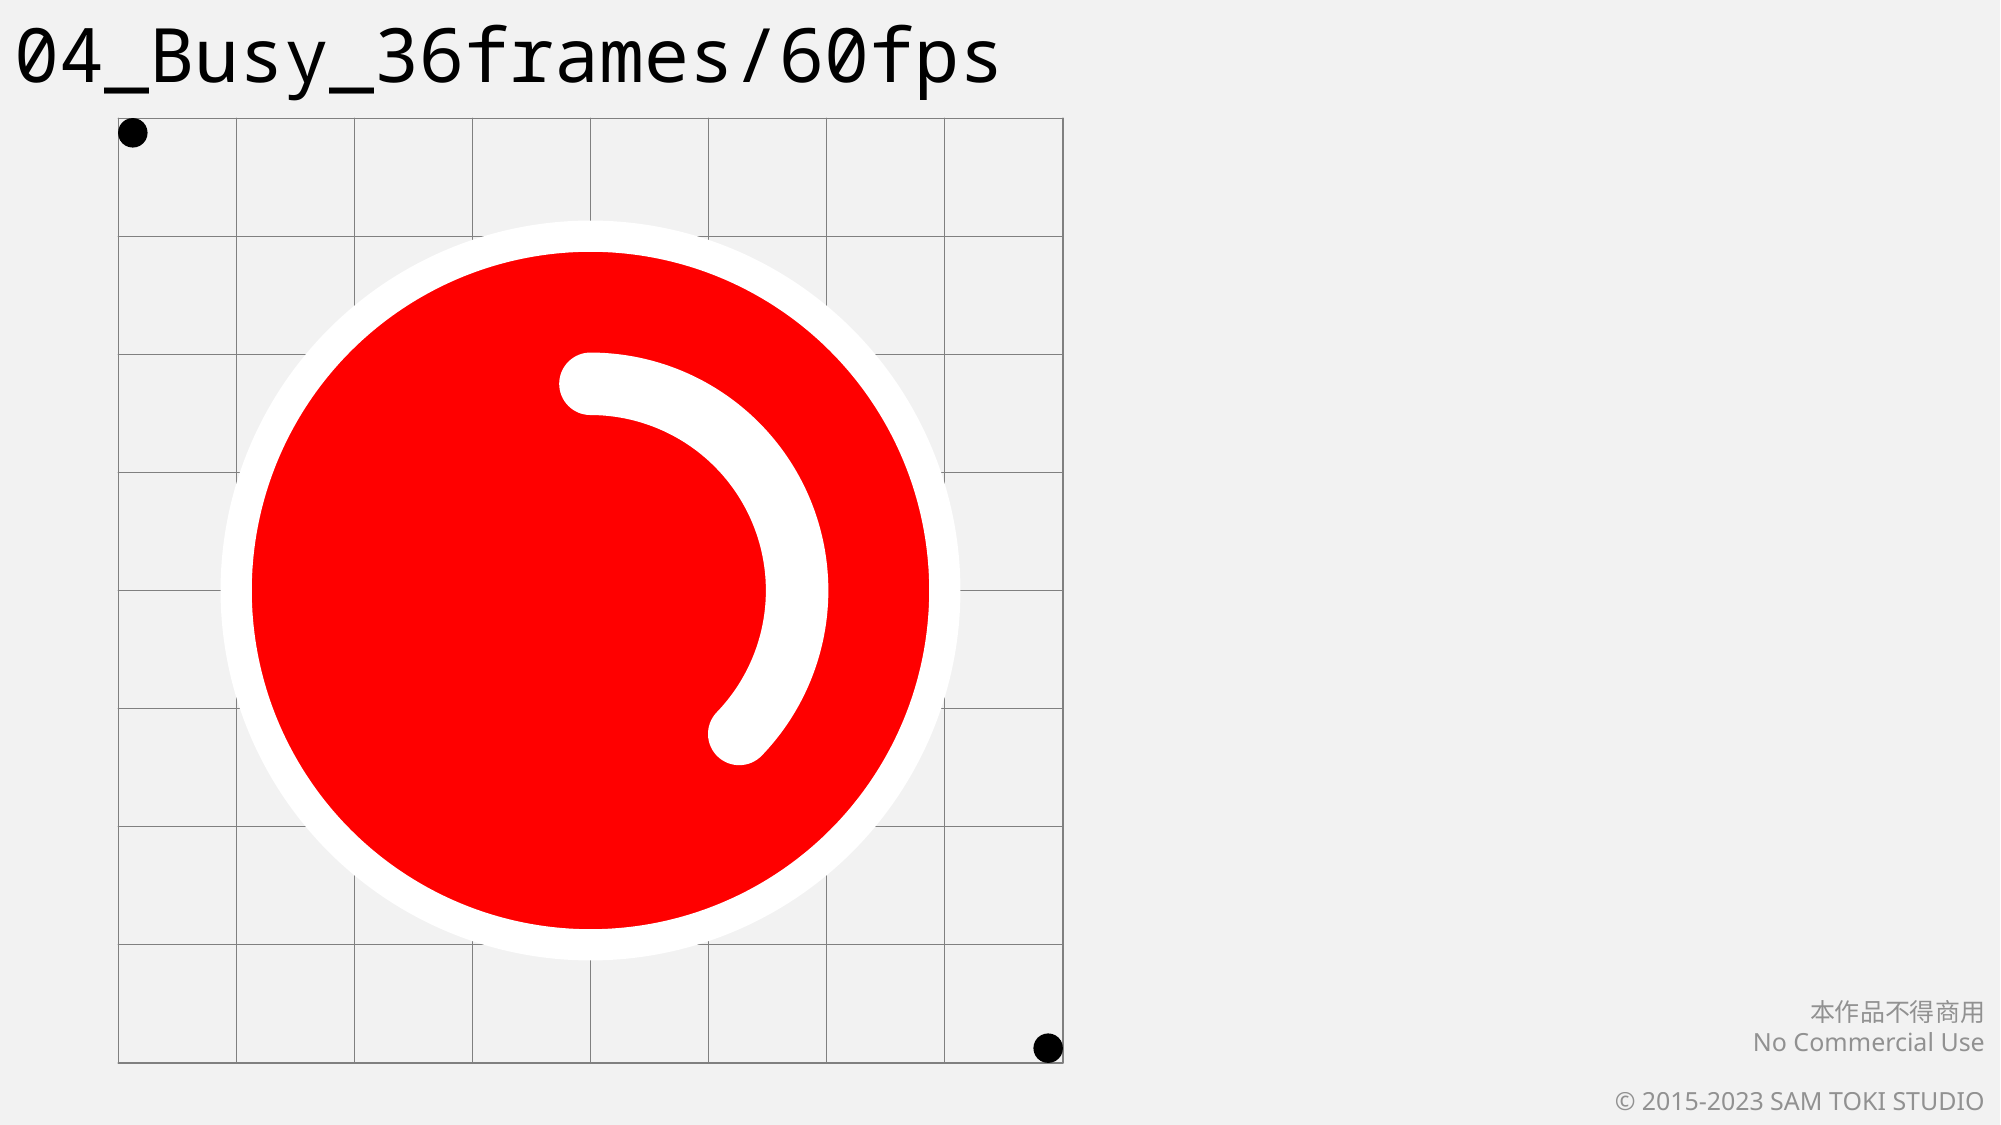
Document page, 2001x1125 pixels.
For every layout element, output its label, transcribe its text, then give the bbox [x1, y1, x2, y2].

text_box 04_Busy_36frames/60fps [0, 0, 1772, 105]
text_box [118, 118, 1063, 1063]
